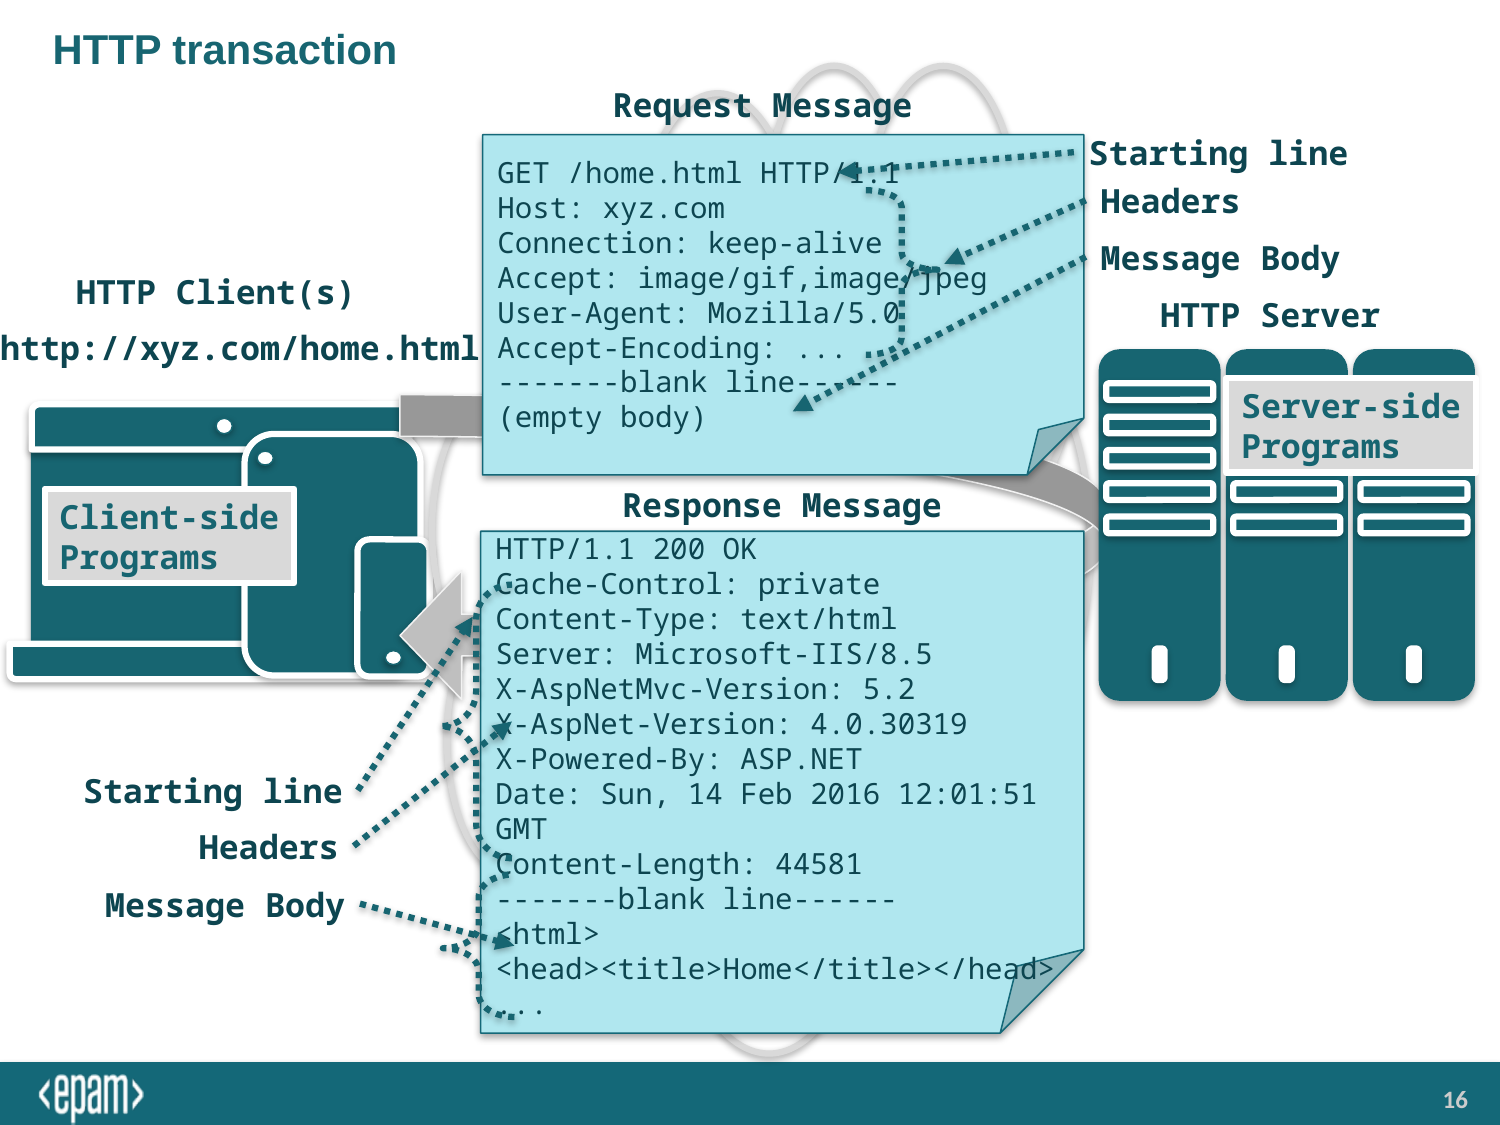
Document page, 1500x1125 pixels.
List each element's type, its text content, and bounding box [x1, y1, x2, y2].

picture [38, 1074, 144, 1125]
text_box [3, 62, 1475, 1051]
title HTTP transaction [0, 0, 1500, 95]
